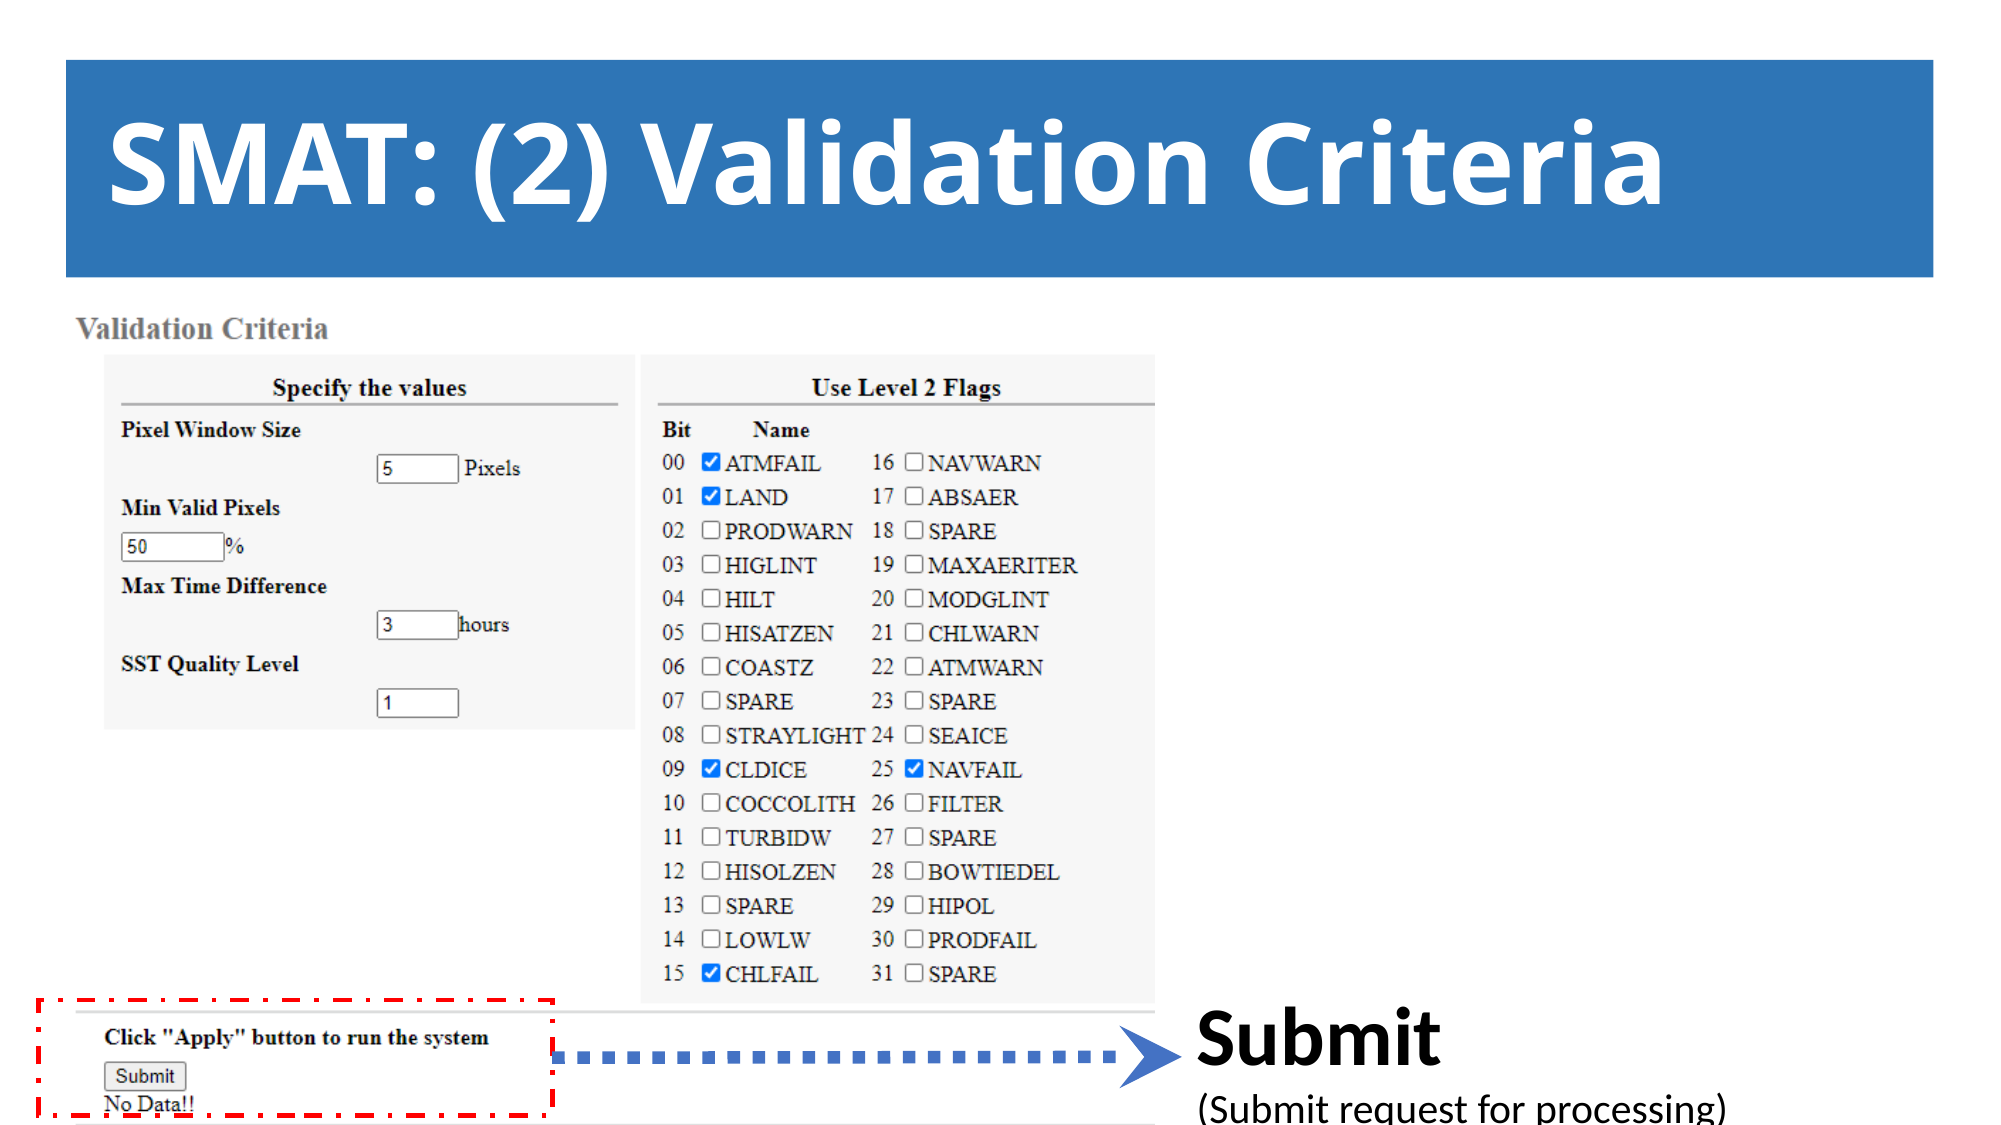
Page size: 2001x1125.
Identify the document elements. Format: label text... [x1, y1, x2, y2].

text_box Submit (Submit request for processing) [1181, 974, 1963, 1125]
text_box [37, 999, 65, 1117]
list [65, 291, 1155, 1125]
title SMAT: (2) Validation Criteria [66, 59, 1934, 278]
